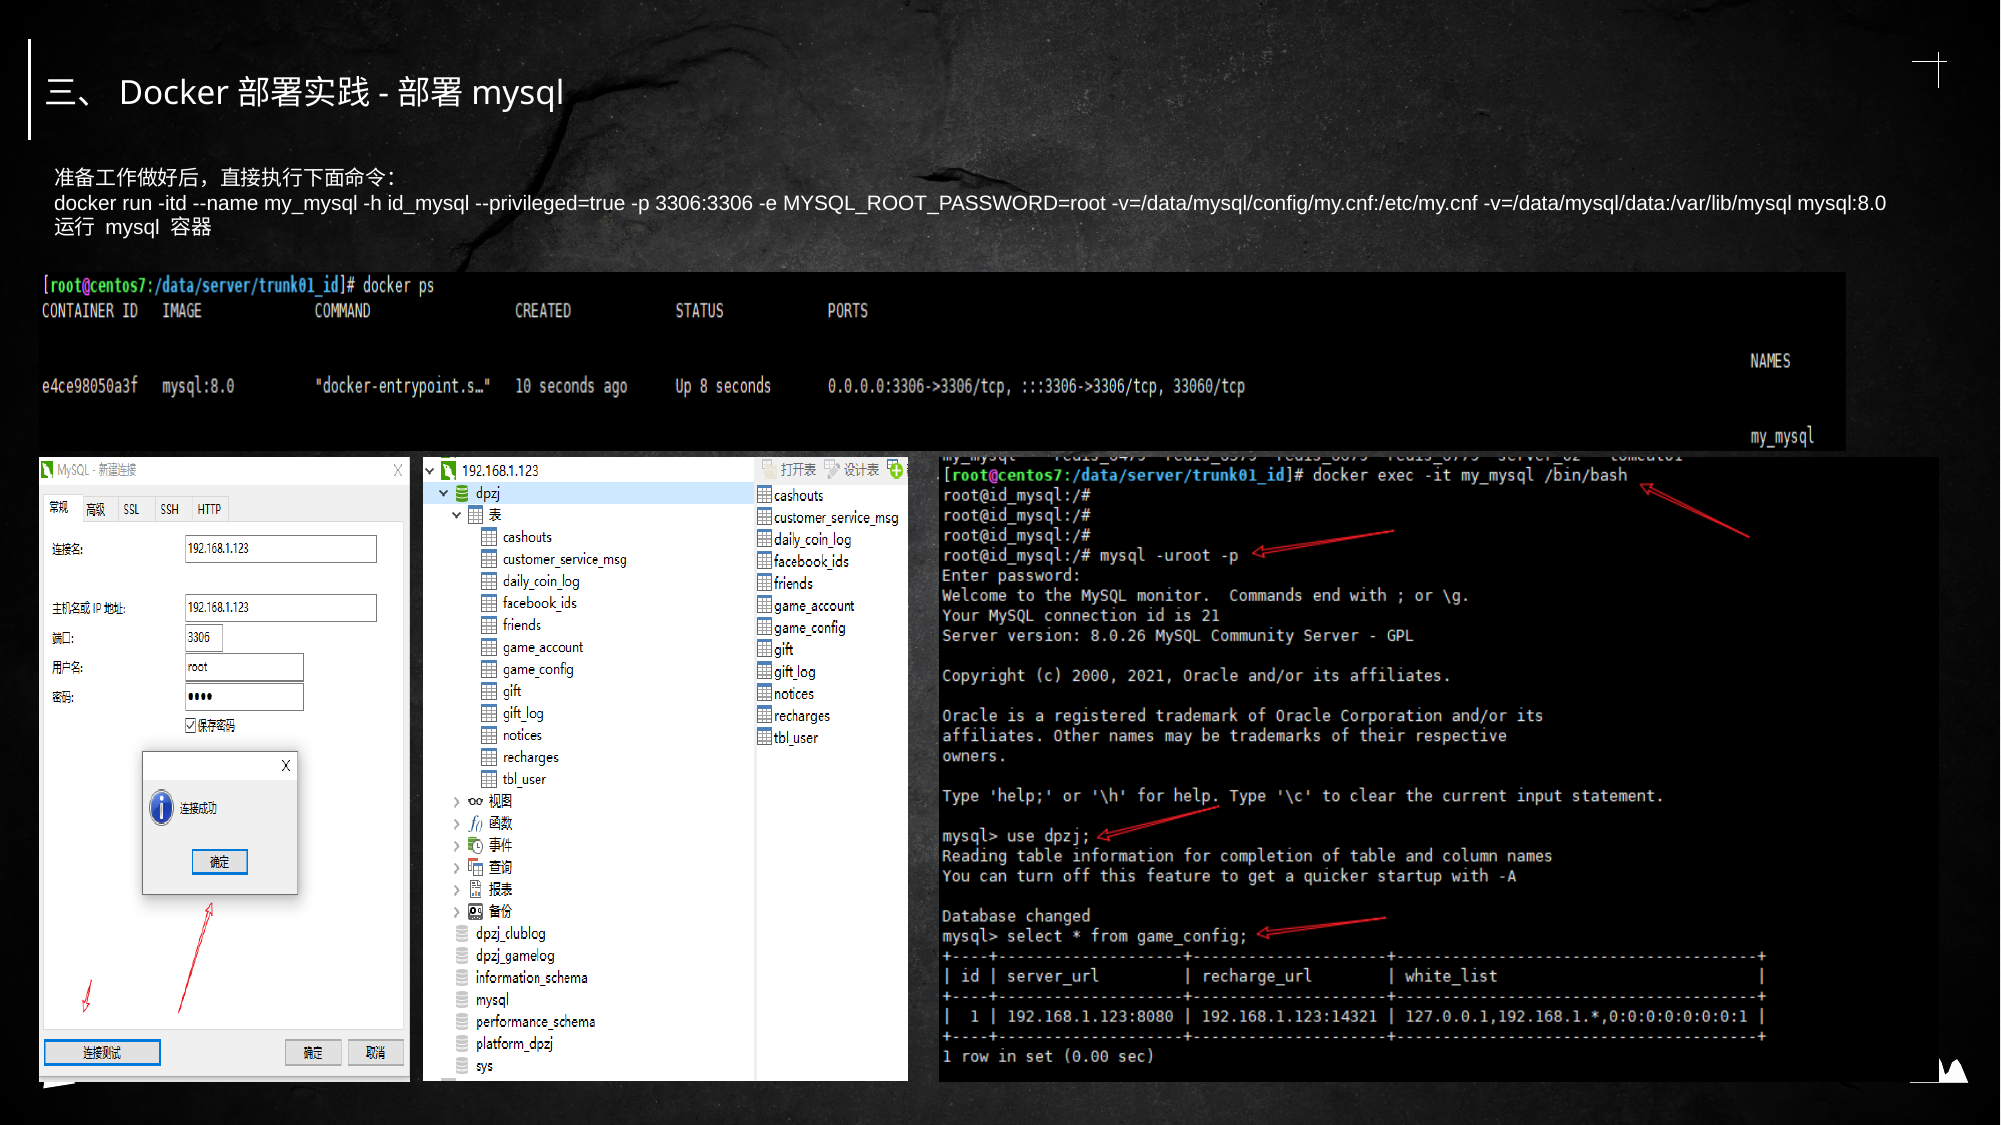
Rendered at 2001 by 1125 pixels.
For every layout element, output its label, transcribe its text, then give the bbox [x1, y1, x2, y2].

text_box [41, 1082, 78, 1090]
picture [39, 272, 1846, 451]
text_box 准备工作做好后，直接执行下面命令： docker run -itd --name my_mysql -h id_mysql --privileged=true -p 3306:3306 -e MYSQL_ROOT_PASSWORD=root -v=/data/mysql/config/my.cnf:/etc/my.cnf -v=/data/mysql/data:/var/lib/mysql mysql:8.0 运行 mysql 容器 [39, 156, 1906, 247]
picture [423, 457, 908, 1081]
picture [939, 457, 1972, 1103]
text_box [0, 0, 2000, 1125]
text_box 三、Docker部署实践-部署mysql [30, 60, 800, 119]
picture [39, 457, 410, 1082]
